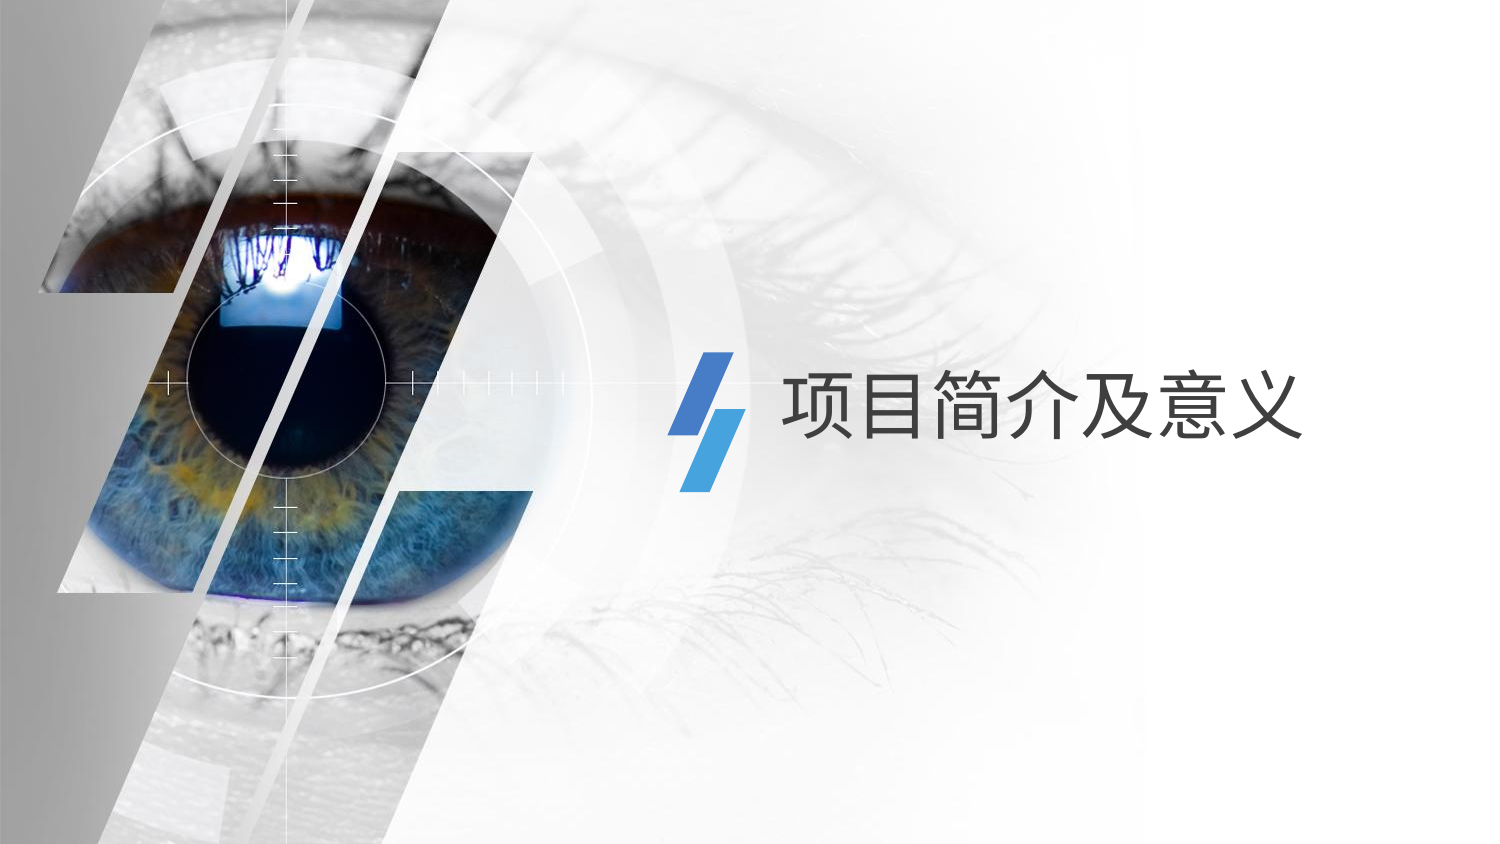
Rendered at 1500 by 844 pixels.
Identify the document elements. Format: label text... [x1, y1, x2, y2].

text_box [667, 341, 746, 504]
title 项目简介及意义 [764, 356, 1341, 452]
picture [0, 0, 1500, 844]
